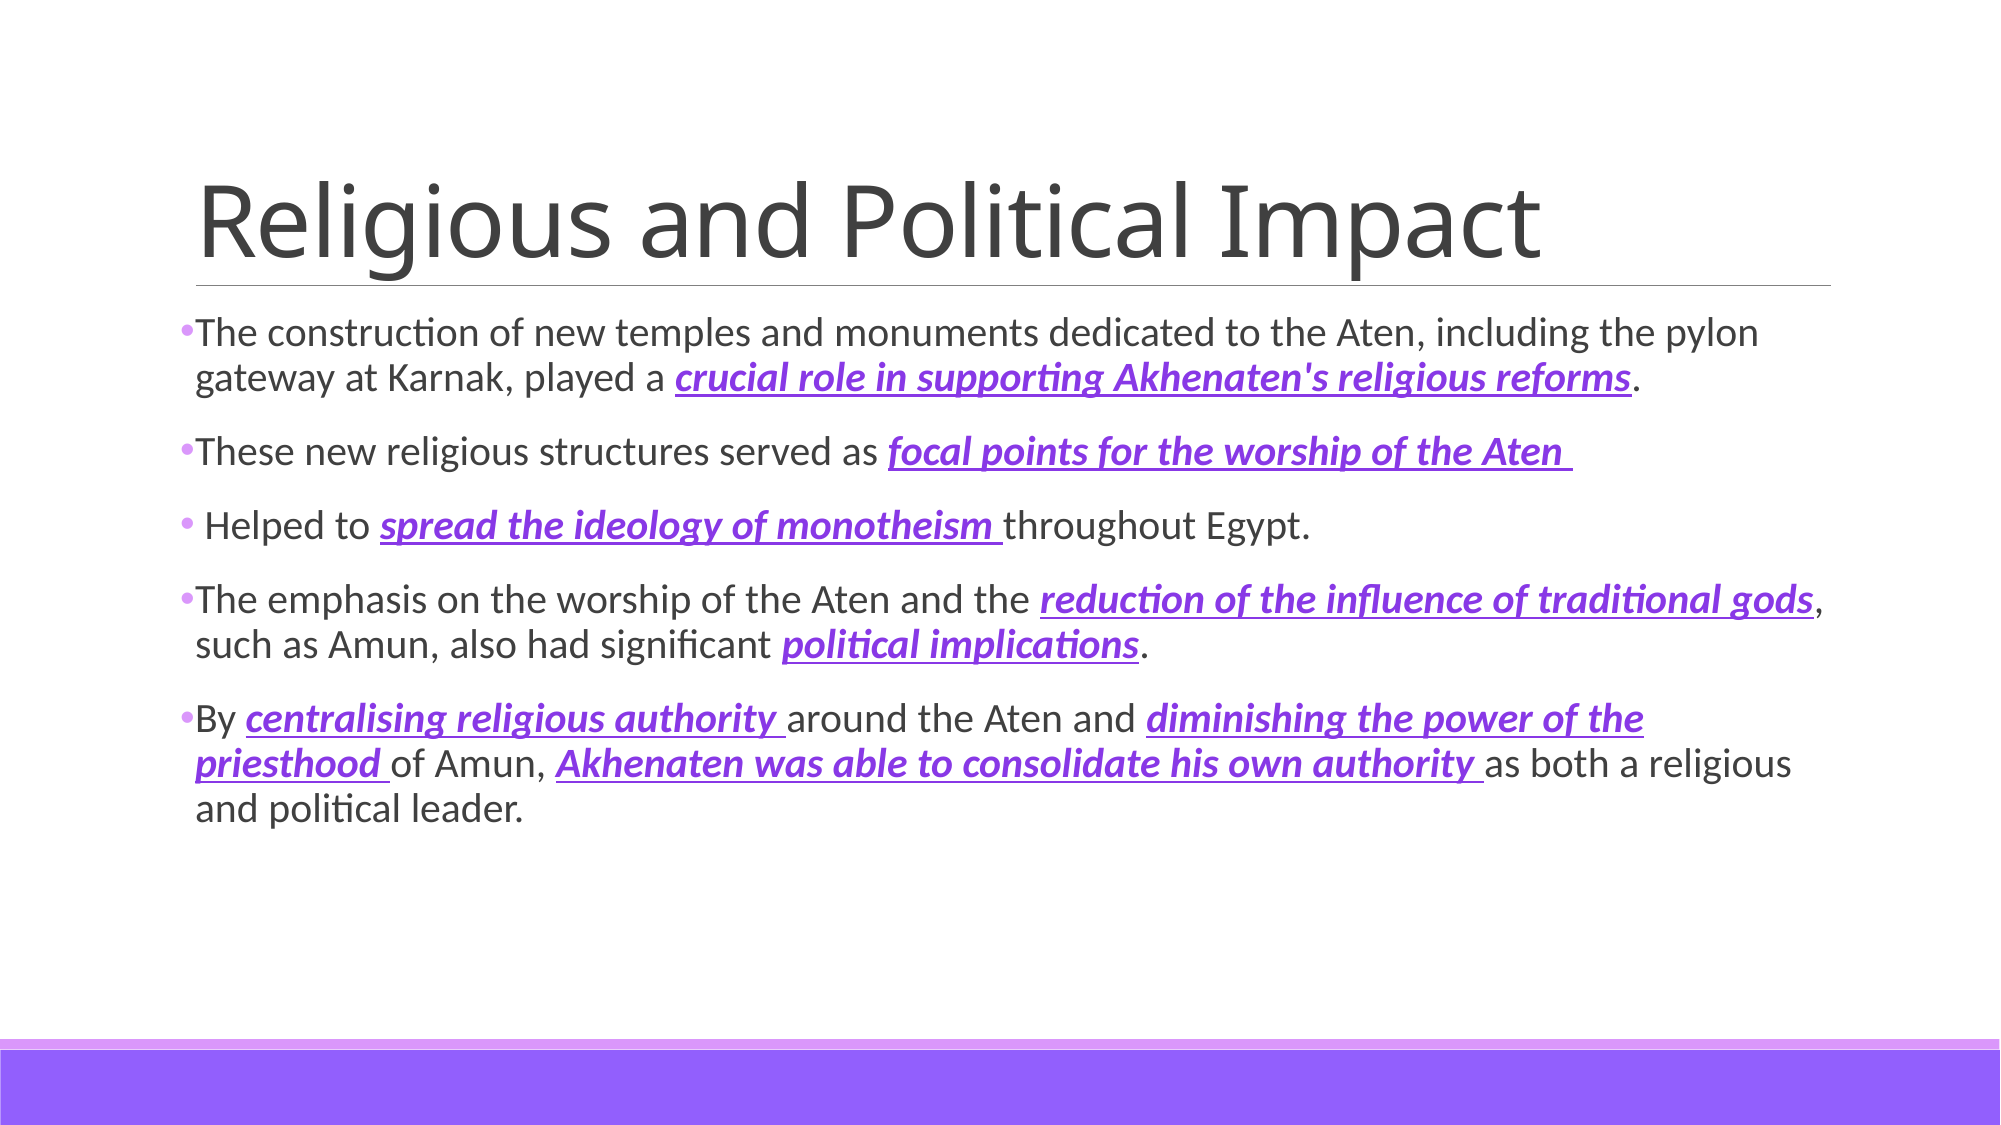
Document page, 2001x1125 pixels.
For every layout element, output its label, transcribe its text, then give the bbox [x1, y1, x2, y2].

title Religious and Political Impact [180, 47, 1830, 285]
list The construction of new temples and monuments dedicated to the Aten, including the pylon gateway at Karnak, played a crucial role in supporting Akhenaten's religious reforms. These new religious structures served as focal points for the worship of the Aten Helped to spread the ideology of monotheism throughout Egypt. The emphasis on the worship of the Aten and the reduction of the influence of traditional gods, such as Amun, also had significant political implications. By centralising religious authority around the Aten and diminishing the power of the priesthood of Amun, Akhenaten was able to consolidate his own authority as both a religious and political leader. [180, 302, 1830, 963]
